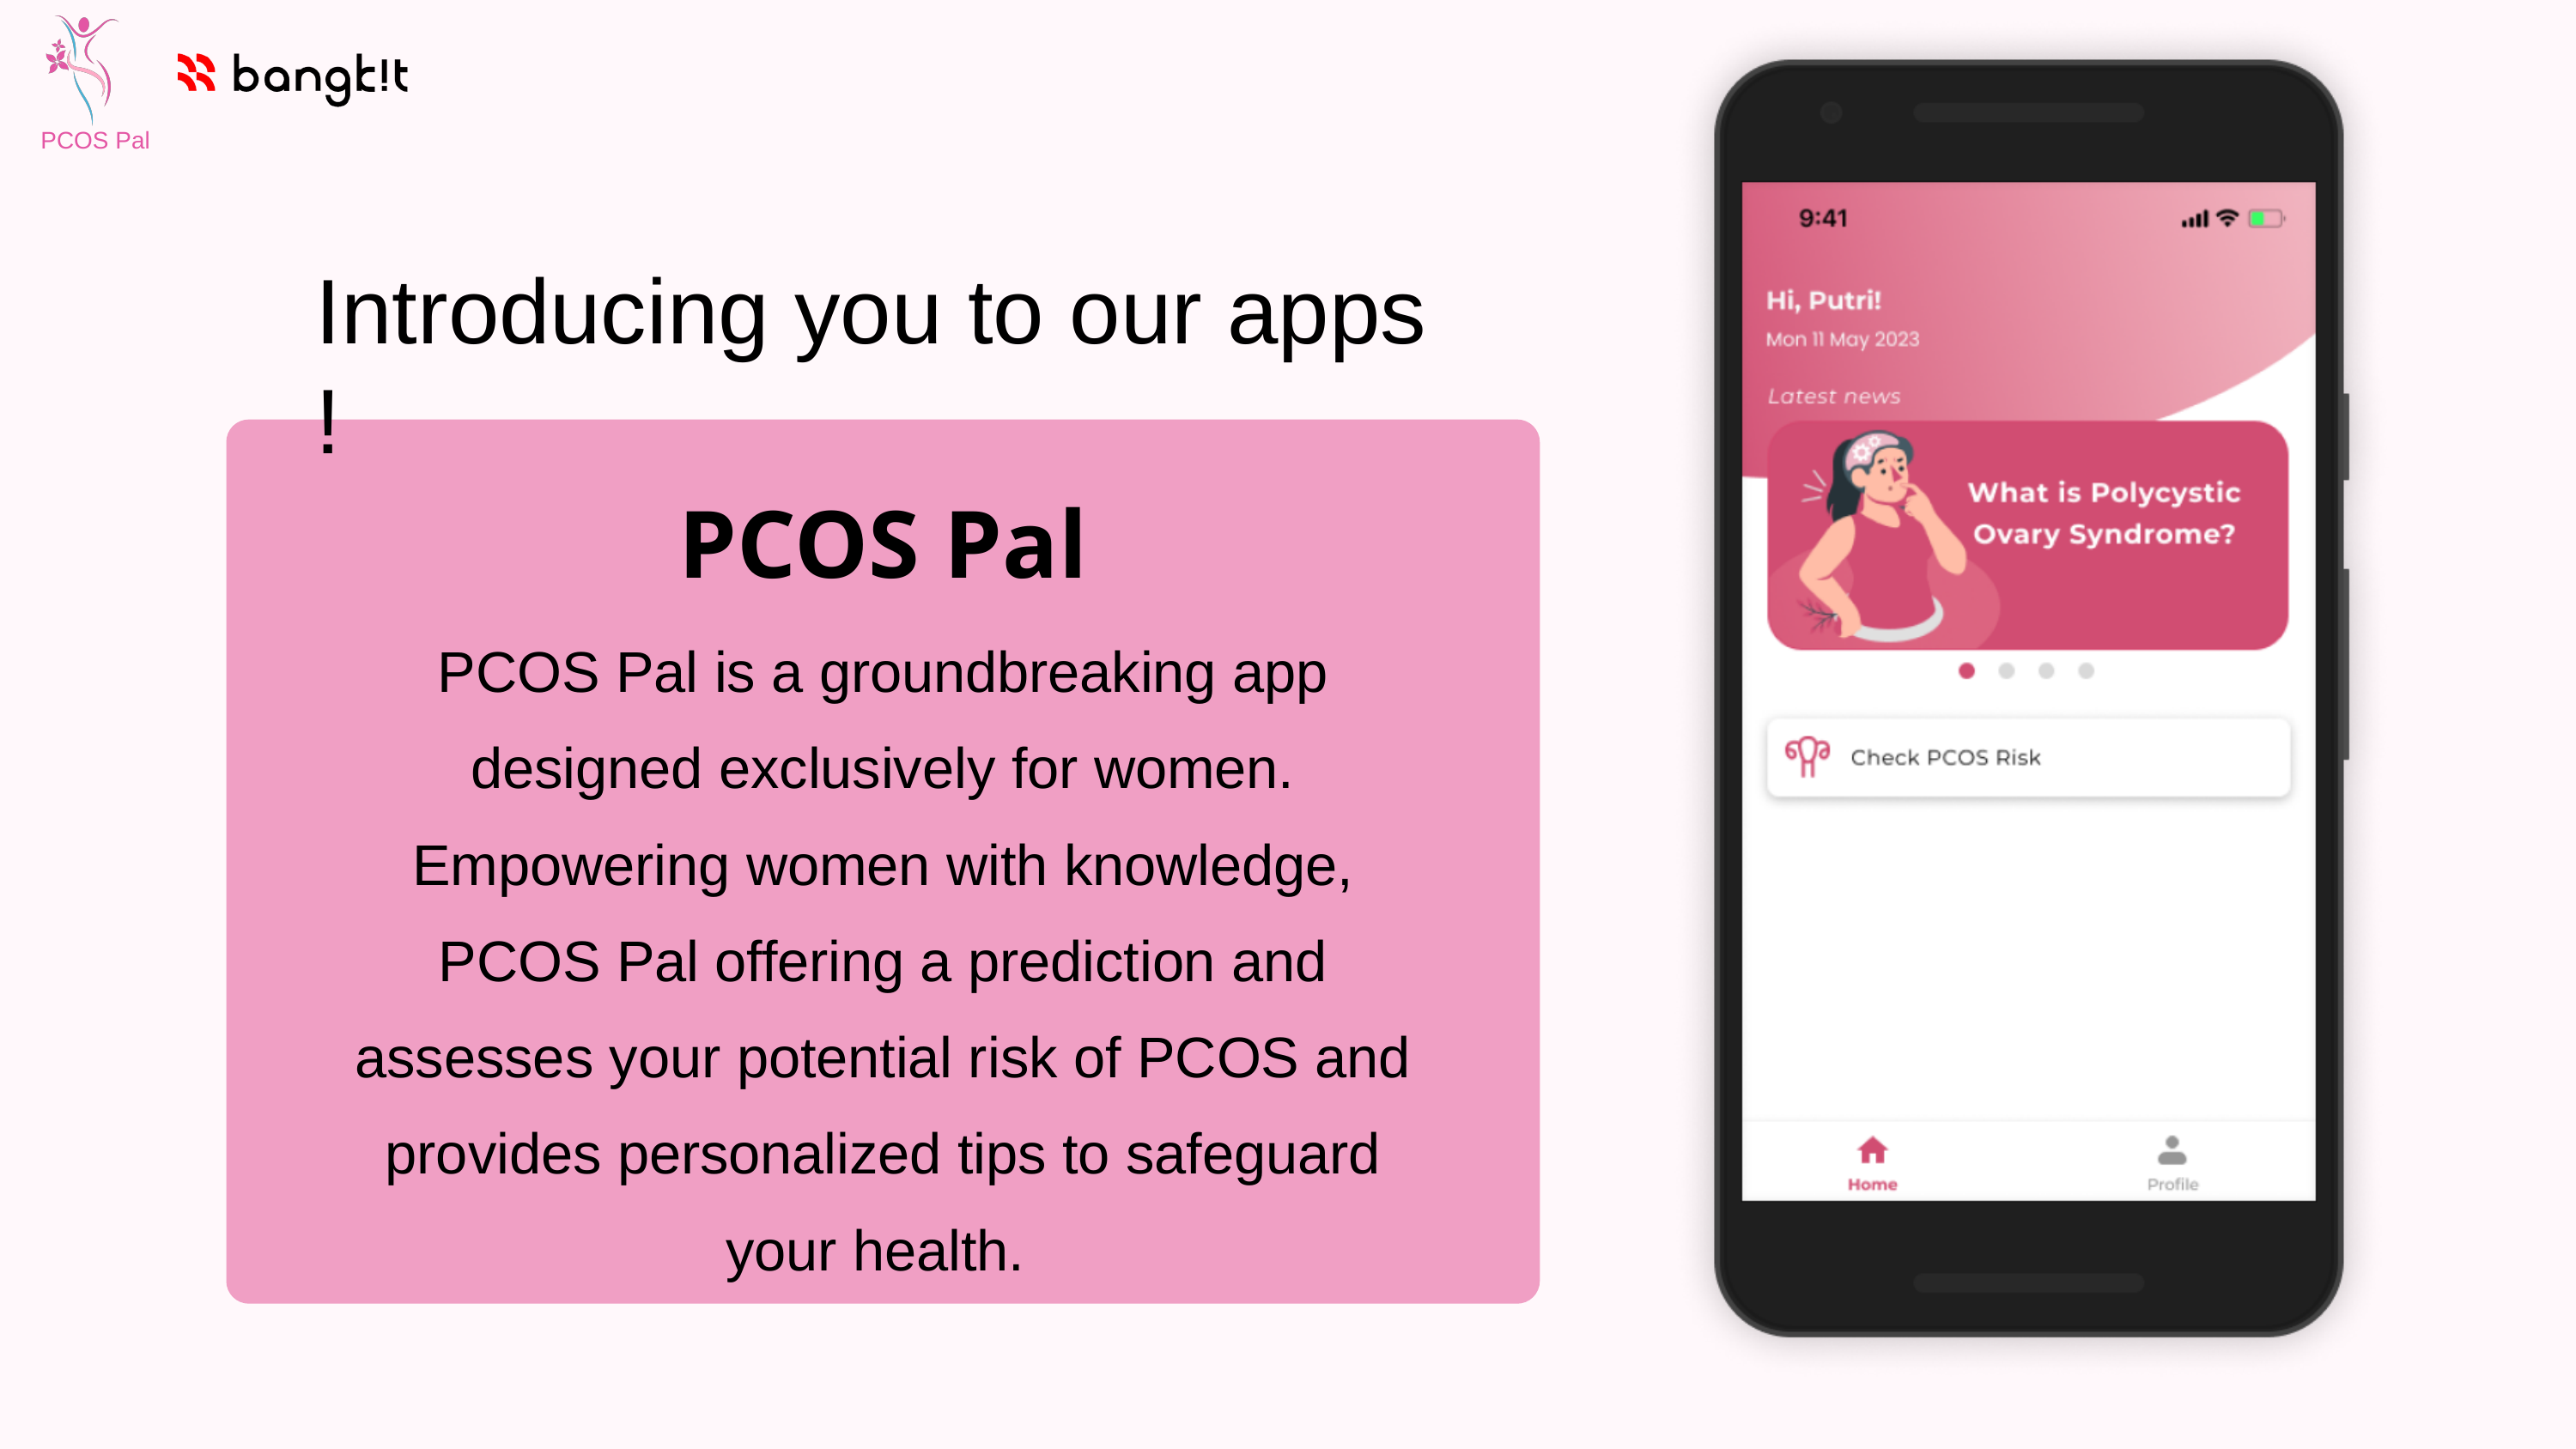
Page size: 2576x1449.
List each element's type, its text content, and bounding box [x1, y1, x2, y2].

text_box [144, 0, 431, 126]
text_box [1670, 15, 2394, 1382]
text_box Introducing you to our apps ! [315, 252, 1450, 418]
text_box PCOS Pal [15, 128, 175, 155]
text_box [226, 419, 1540, 1304]
text_box [46, 15, 119, 126]
